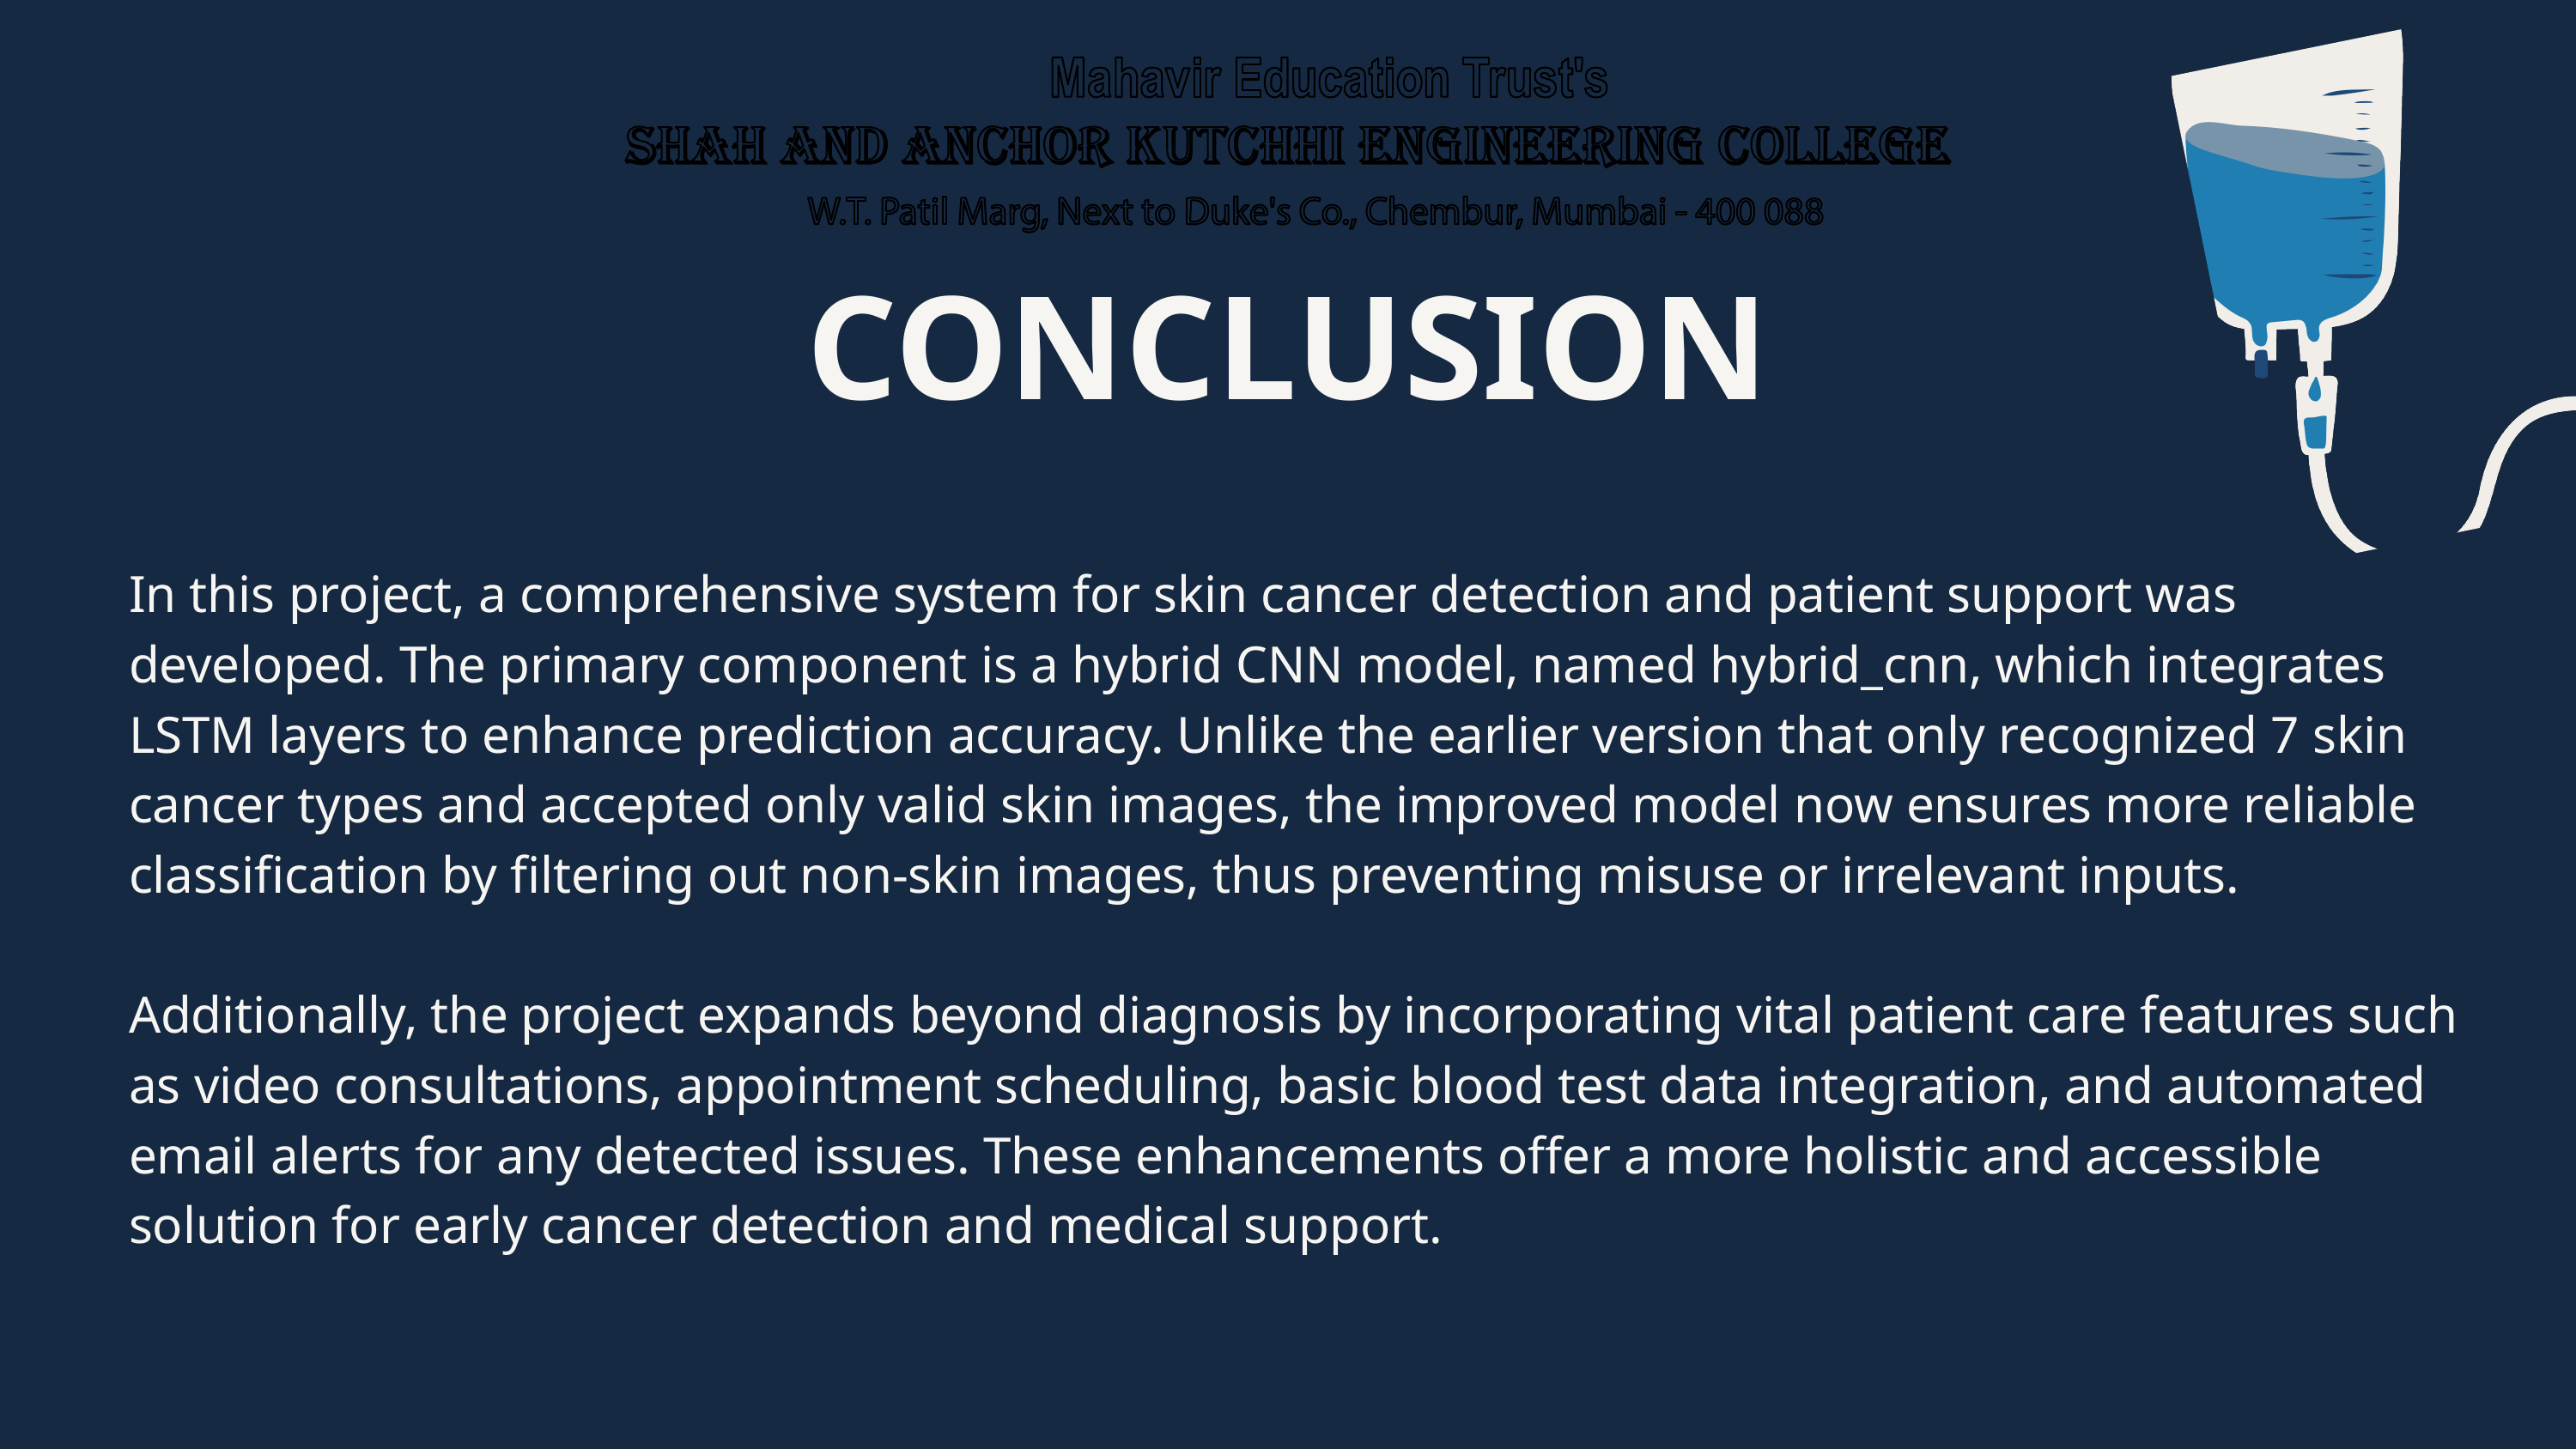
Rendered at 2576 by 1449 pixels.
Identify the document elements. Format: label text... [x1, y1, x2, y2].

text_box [625, 57, 1951, 233]
text_box In this project, a comprehensive system for skin cancer detection and patient support was developed. The primary component is a hybrid CNN model, named hybrid_cnn, which integrates LSTM layers to enhance prediction accuracy. Unlike the earlier version that only recognized 7 skin cancer types and accepted only valid skin images, the improved model now ensures more reliable classification by filtering out non-skin images, thus preventing misuse or irrelevant inputs. Additionally, the project expands beyond diagnosis by incorporating vital patient care features such as video consultations, appointment scheduling, basic blood test data integration, and automated email alerts for any detected issues. These enhancements offer a more holistic and accessible solution for early cancer detection and medical support. [129, 552, 2484, 1254]
text_box [2169, 0, 2576, 571]
text_box CONCLUSION [264, 264, 2240, 428]
